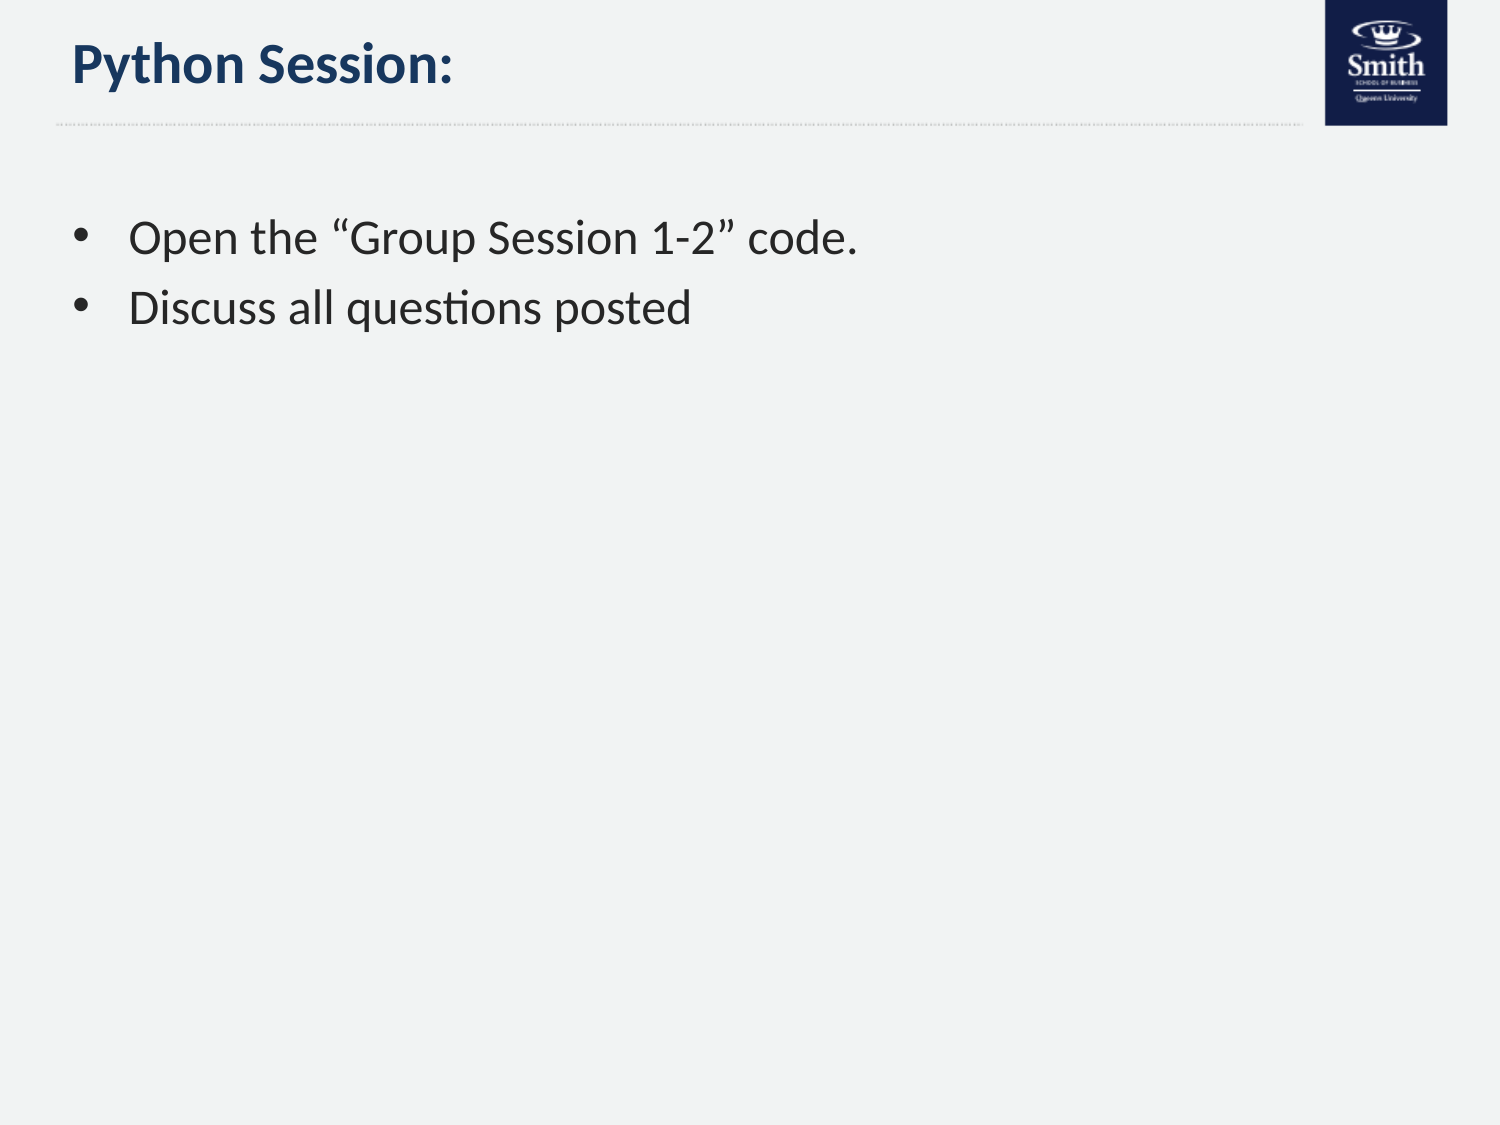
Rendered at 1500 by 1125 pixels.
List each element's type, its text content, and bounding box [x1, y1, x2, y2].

list Open the “Group Session 1-2” code. Discuss all questions posted [57, 126, 1443, 1035]
title Python Session: [57, 7, 1288, 114]
